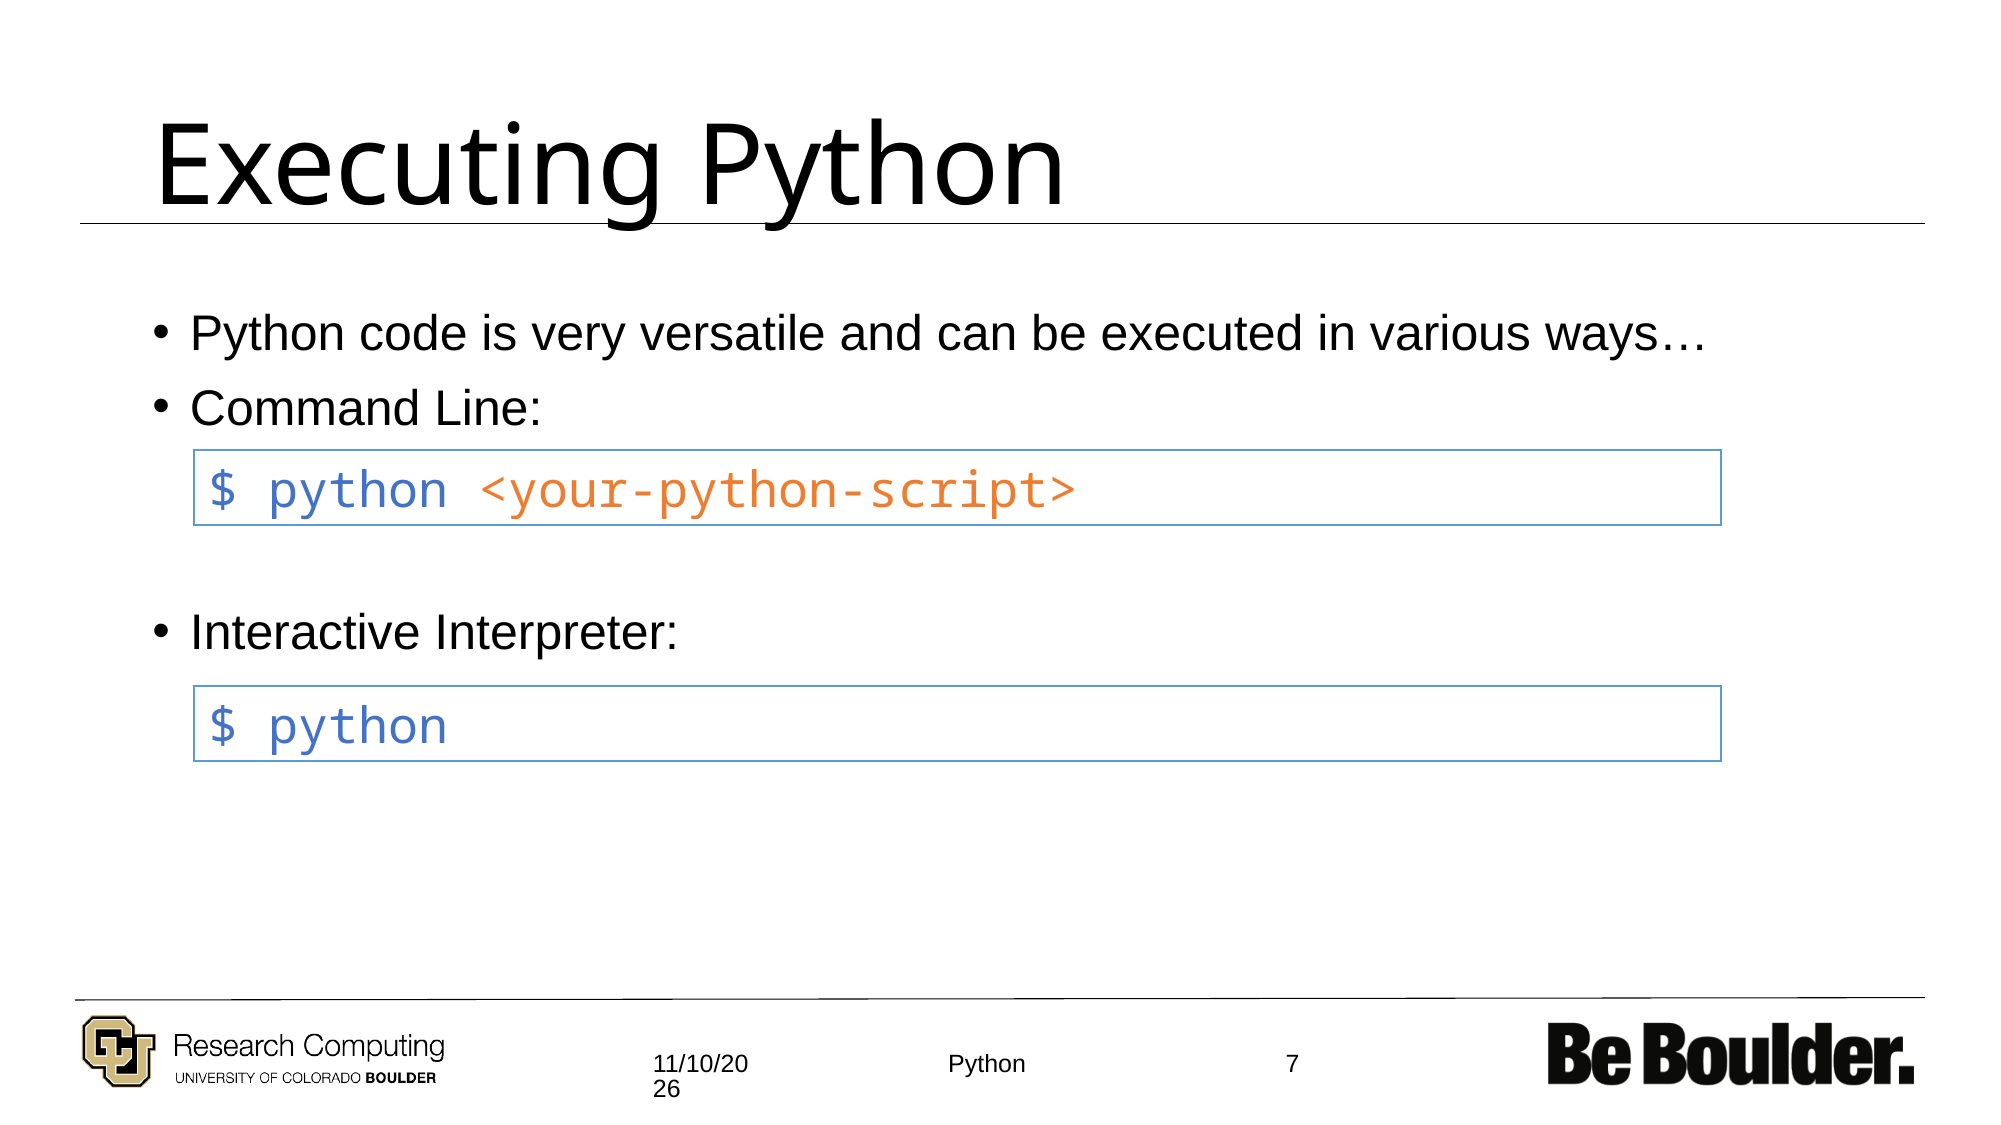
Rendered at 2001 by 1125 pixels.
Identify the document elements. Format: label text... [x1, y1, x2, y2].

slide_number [637, 1032, 772, 1093]
picture [81, 1015, 444, 1088]
footer Python [772, 1032, 1202, 1093]
text_box $ python <your-python-script> [193, 449, 1722, 526]
text_box $ python [193, 685, 1722, 762]
title Executing Python [137, 59, 1863, 278]
list Python code is very versatile and can be executed in various ways… Command Line: Interactive Interpreter: [137, 299, 1863, 983]
picture [1524, 1015, 1938, 1088]
slide_number 7 [1202, 1032, 1315, 1093]
